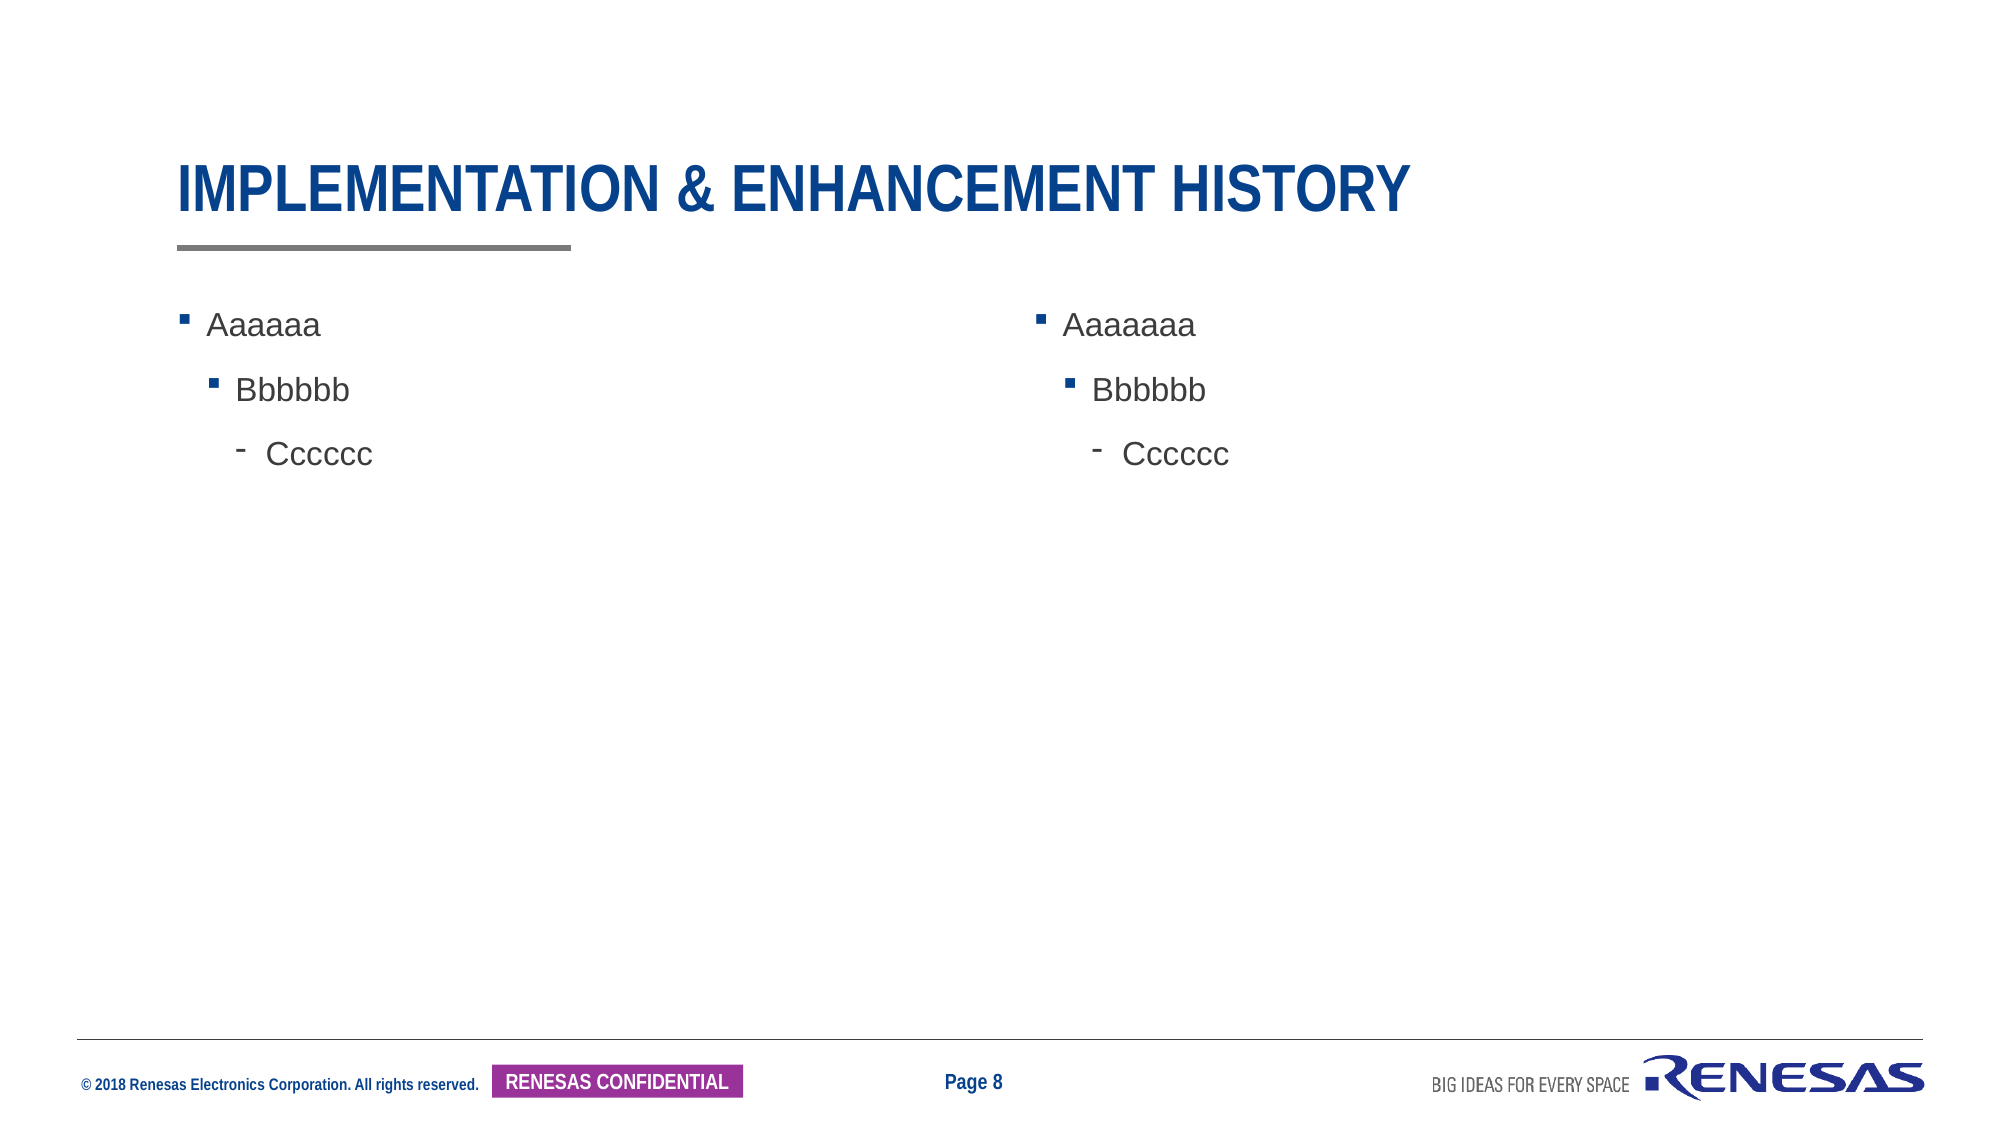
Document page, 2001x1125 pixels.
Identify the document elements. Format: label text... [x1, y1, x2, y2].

picture [1425, 1049, 1933, 1106]
list Aaaaaa Bbbbbb Cccccc [177, 295, 975, 475]
title Implementation & enhancement history [177, 151, 1654, 227]
list Aaaaaaa Bbbbbb Cccccc [1033, 295, 1831, 475]
slide_number Page 8 [944, 1067, 1056, 1095]
